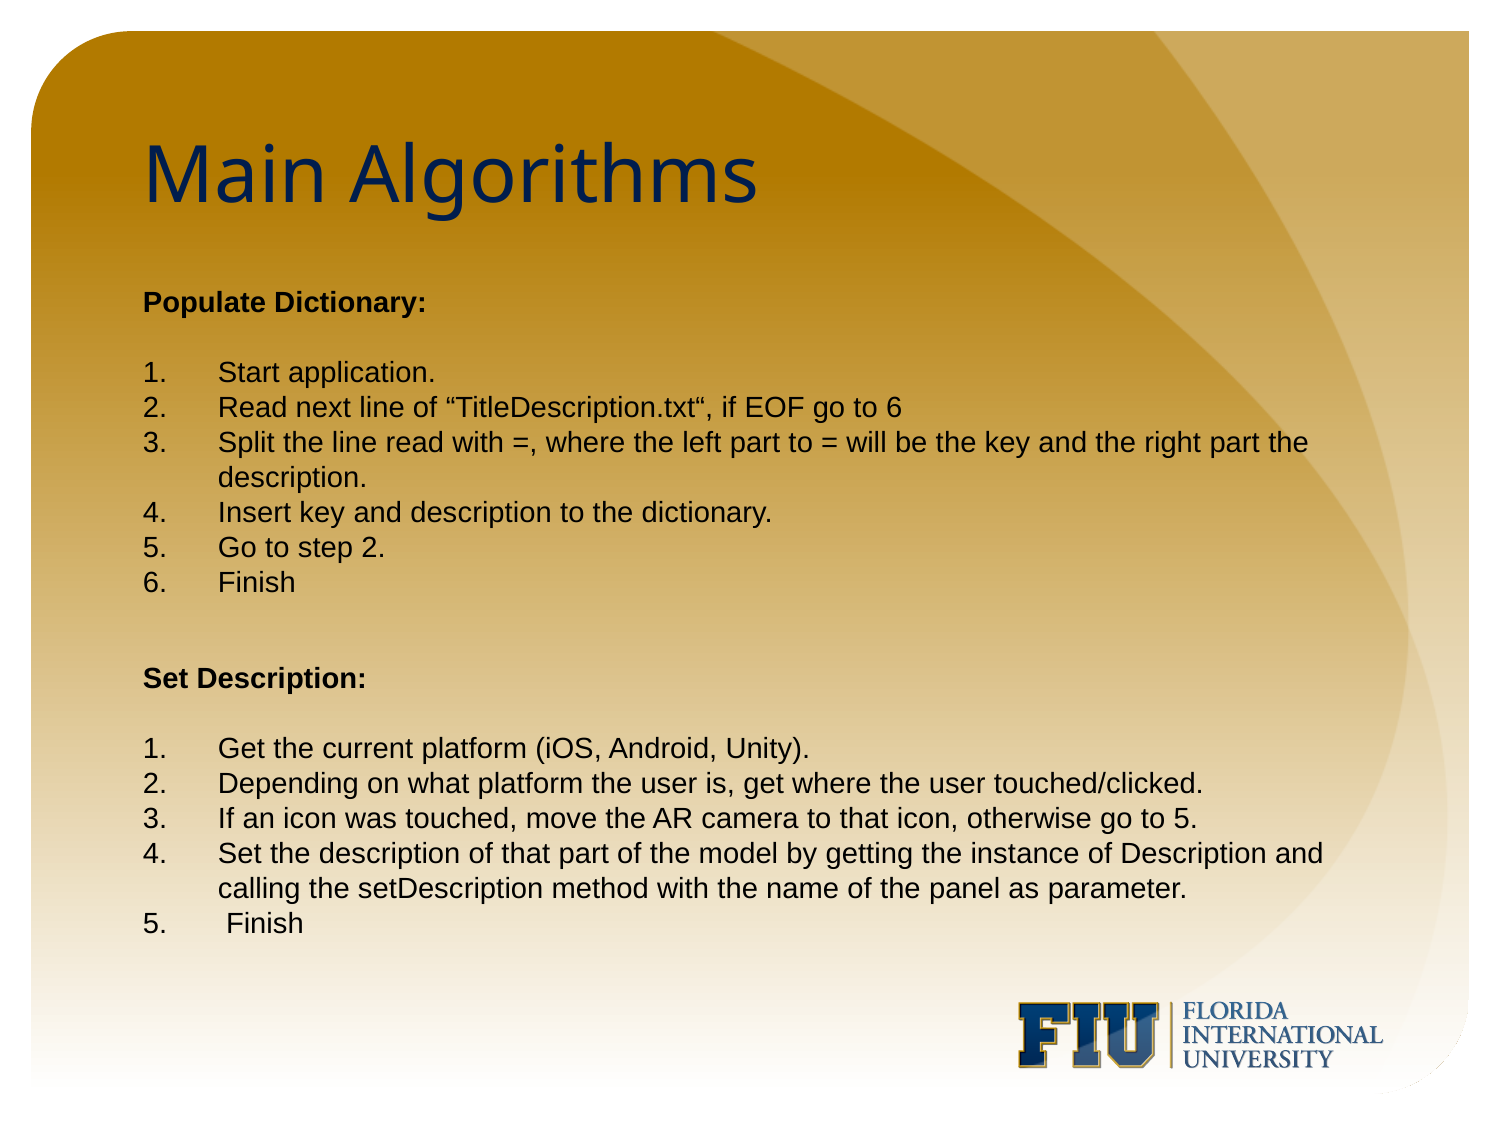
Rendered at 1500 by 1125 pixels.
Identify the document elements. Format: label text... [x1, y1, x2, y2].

text_box Set Description: Get the current platform (iOS, Android, Unity). Depending on what platform the user is, get where the user touched/clicked. If an icon was touched, move the AR camera to that icon, otherwise go to 5. Set the description of that part of the model by getting the instance of Description and calling the setDescription method with the name of the panel as parameter. Finish [127, 651, 1372, 950]
picture [24, 30, 1473, 1094]
title Main Algorithms [127, 62, 1372, 234]
text_box Populate Dictionary: Start application. Read next line of “TitleDescription.txt“, if EOF go to 6 Split the line read with =, where the left part to = will be the key and the right part the description. Insert key and description to the dictionary. Go to step 2. Finish [127, 276, 1372, 610]
